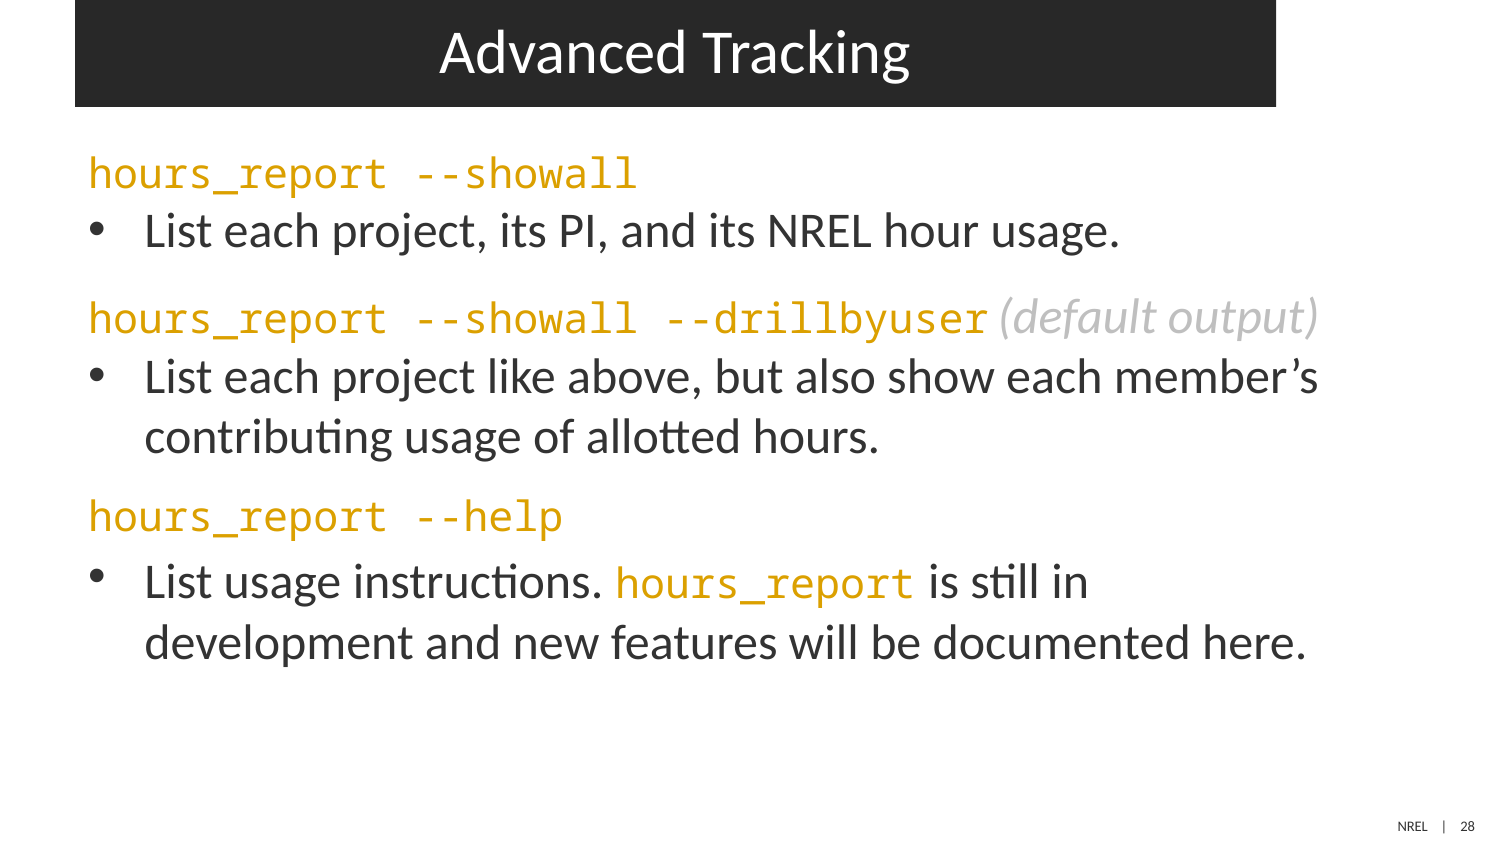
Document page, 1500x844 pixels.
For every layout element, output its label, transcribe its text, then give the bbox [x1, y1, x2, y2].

list hours_report --showall List each project, its PI, and its NREL hour usage. hours_report --showall --drillbyuser (default output) List each project like above, but also show each member’s contributing usage of allotted hours. hours_report --help List usage instructions. hours_report is still in development and new features will be documented here. [73, 139, 1350, 778]
title Advanced Tracking [75, 0, 1277, 107]
